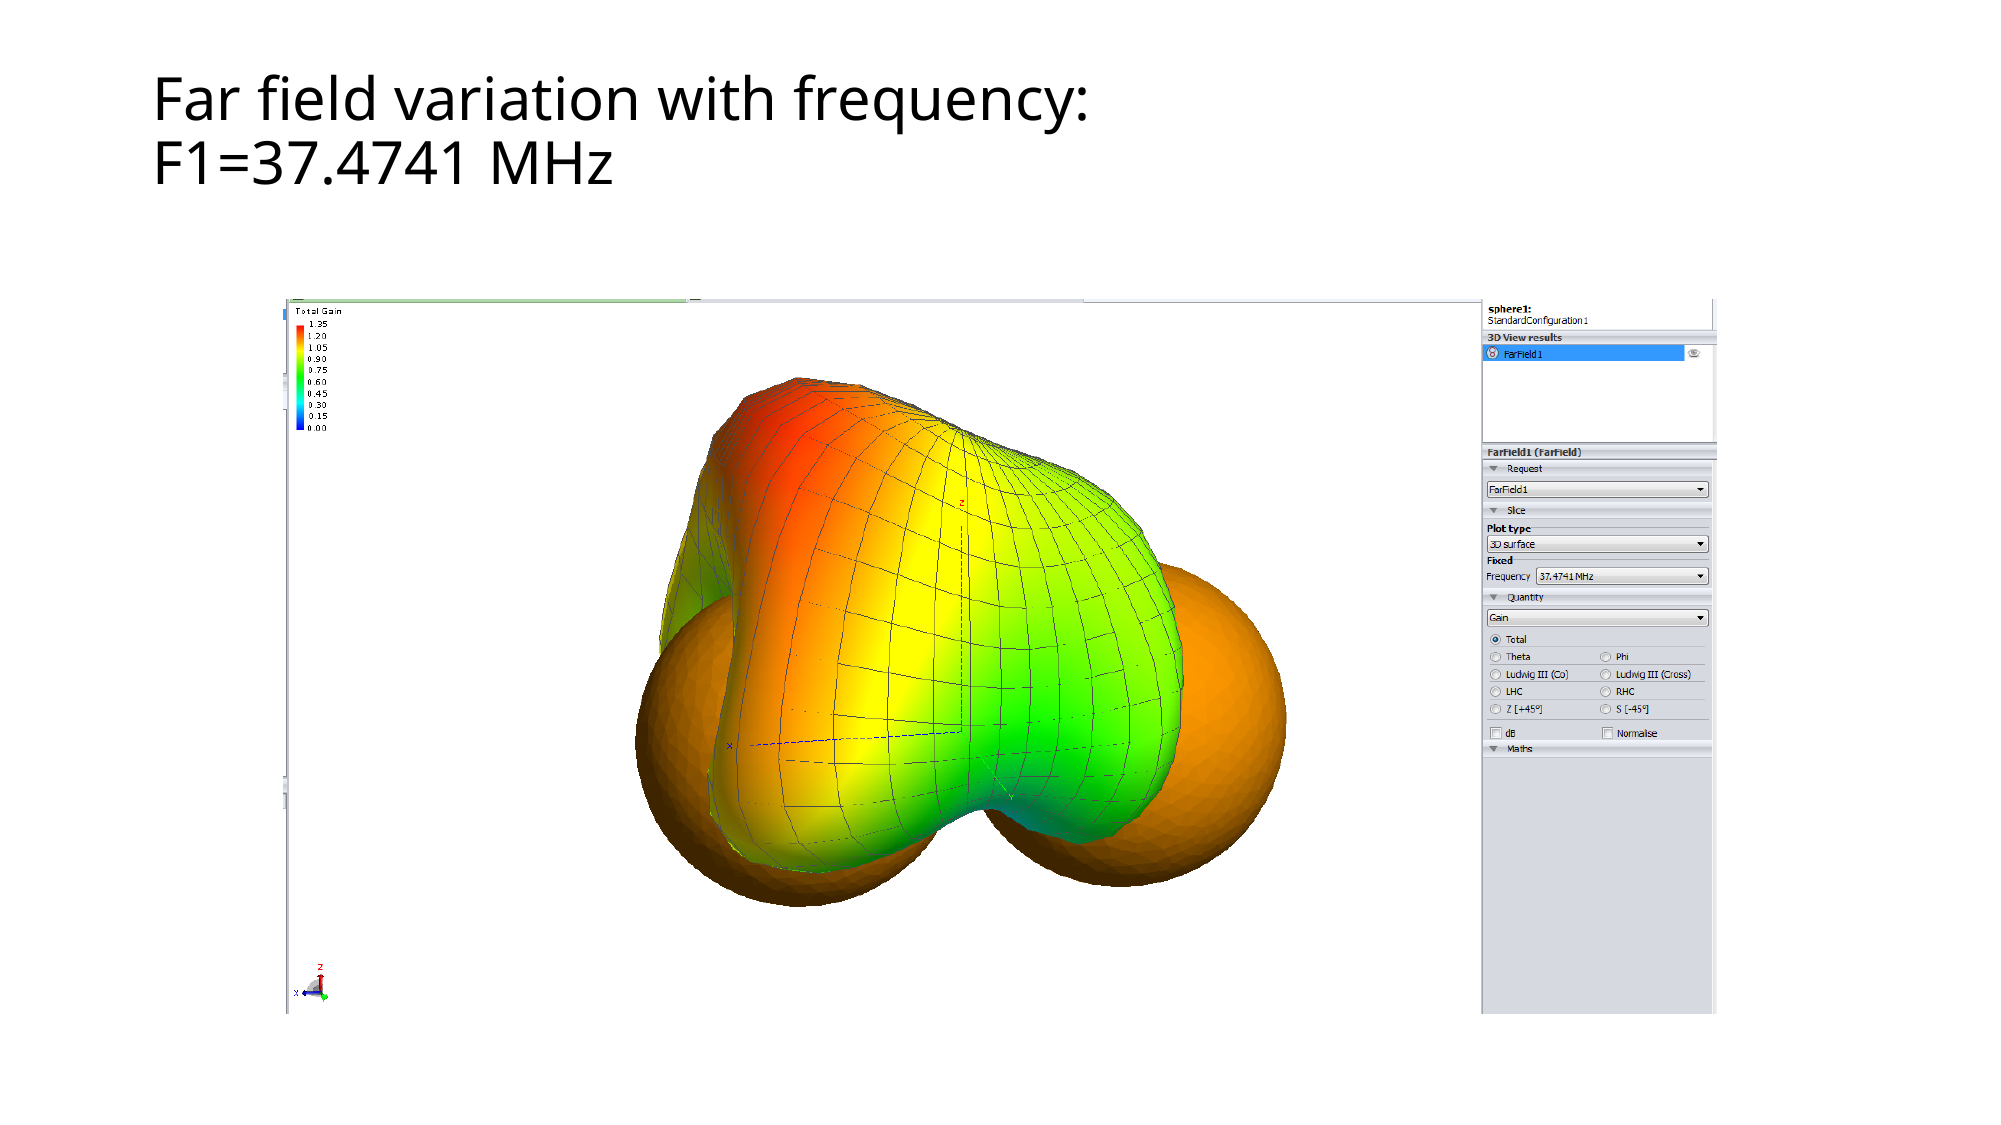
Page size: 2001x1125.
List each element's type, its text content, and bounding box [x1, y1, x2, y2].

title Far field variation with frequency: F1=37.4741 MHz [137, 59, 1863, 278]
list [283, 299, 1717, 1014]
